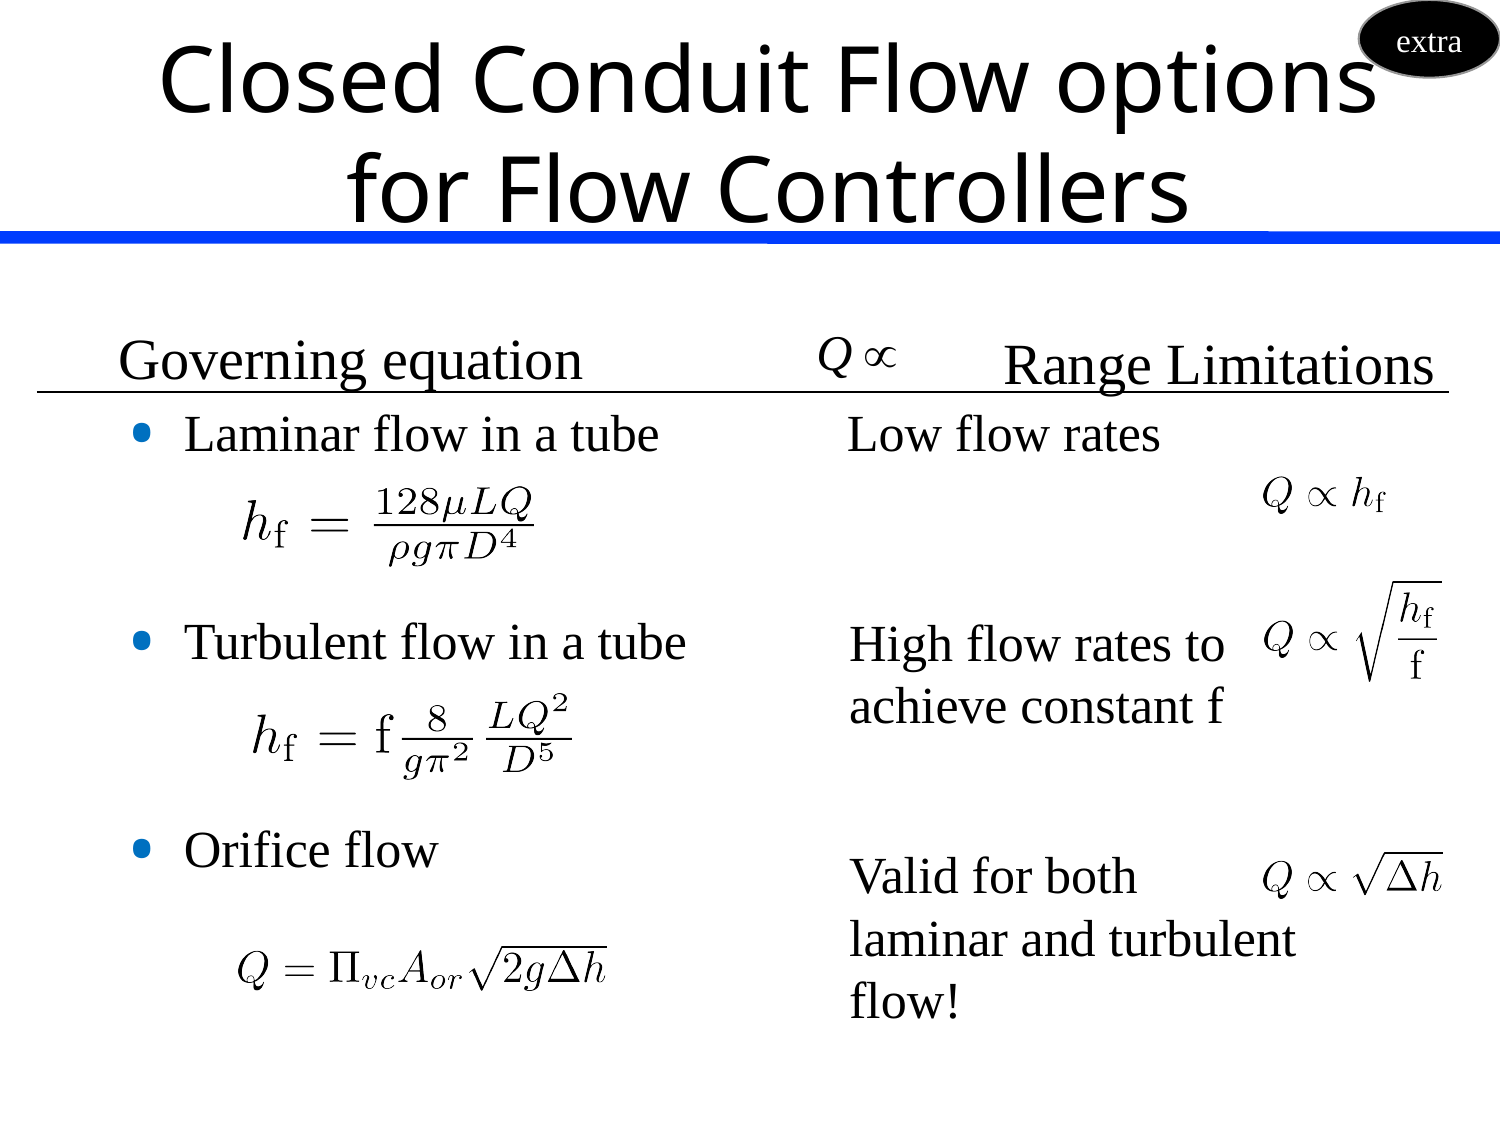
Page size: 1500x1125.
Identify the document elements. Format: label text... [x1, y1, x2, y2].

picture [253, 693, 572, 781]
picture [243, 486, 534, 567]
text_box Valid for both laminar and turbulent flow! [834, 834, 1313, 1037]
picture [1263, 852, 1443, 899]
text_box High flow rates to achieve constant f [834, 601, 1292, 742]
picture [238, 946, 608, 991]
text_box Governing equation [103, 313, 599, 391]
text_box Low flow rates [832, 401, 1177, 469]
title Closed Conduit Flow options for Flow Controllers [75, 37, 1463, 225]
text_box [814, 331, 903, 388]
picture [1264, 581, 1442, 682]
text_box extra [1358, 0, 1500, 78]
list Laminar flow in a tube Turbulent flow in a tube Orifice flow [112, 401, 937, 1068]
text_box Range Limitations [988, 318, 1451, 404]
picture [1262, 476, 1386, 514]
